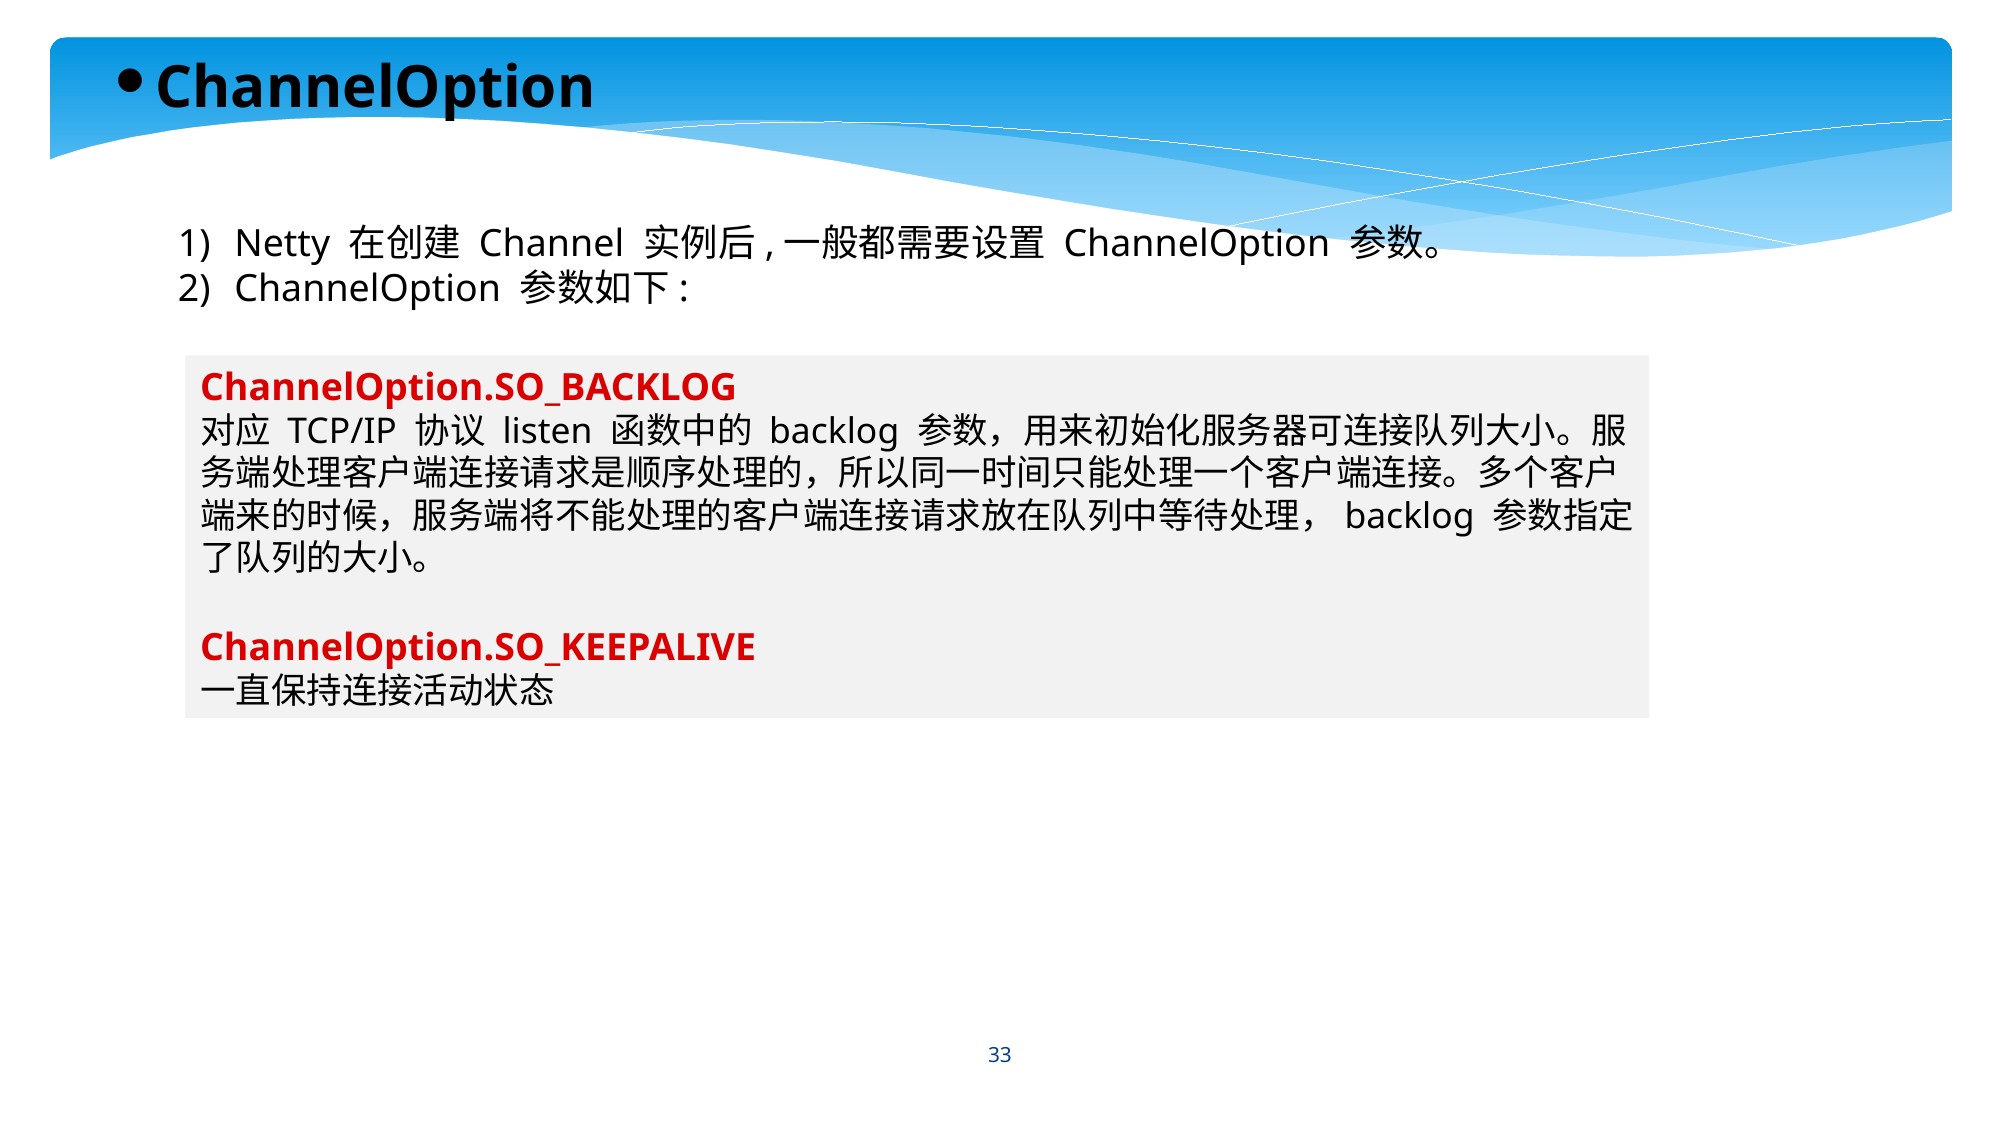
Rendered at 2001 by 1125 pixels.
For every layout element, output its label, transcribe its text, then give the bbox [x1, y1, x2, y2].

text_box ChannelOption [100, 49, 610, 128]
text_box Netty 在创建 Channel 实例后,一般都需要设置 ChannelOption 参数。 ChannelOption 参数如下: [163, 166, 1707, 536]
text_box ChannelOption.SO_BACKLOG 对应 TCP/IP 协议 listen 函数中的 backlog 参数，用来初始化服务器可连接队列大小。服 务端处理客户端连接请求是顺序处理的，所以同一时间只能处理一个客户端连接。多个客户 端来的时候，服务端将不能处理的客户端连接请求放在队列中等待处理，backlog 参数指定 了队列的大小。 ChannelOption.SO_KEEPALIVE 一直保持连接活动状态 [185, 355, 1650, 718]
slide_number 33 [872, 1025, 1128, 1086]
